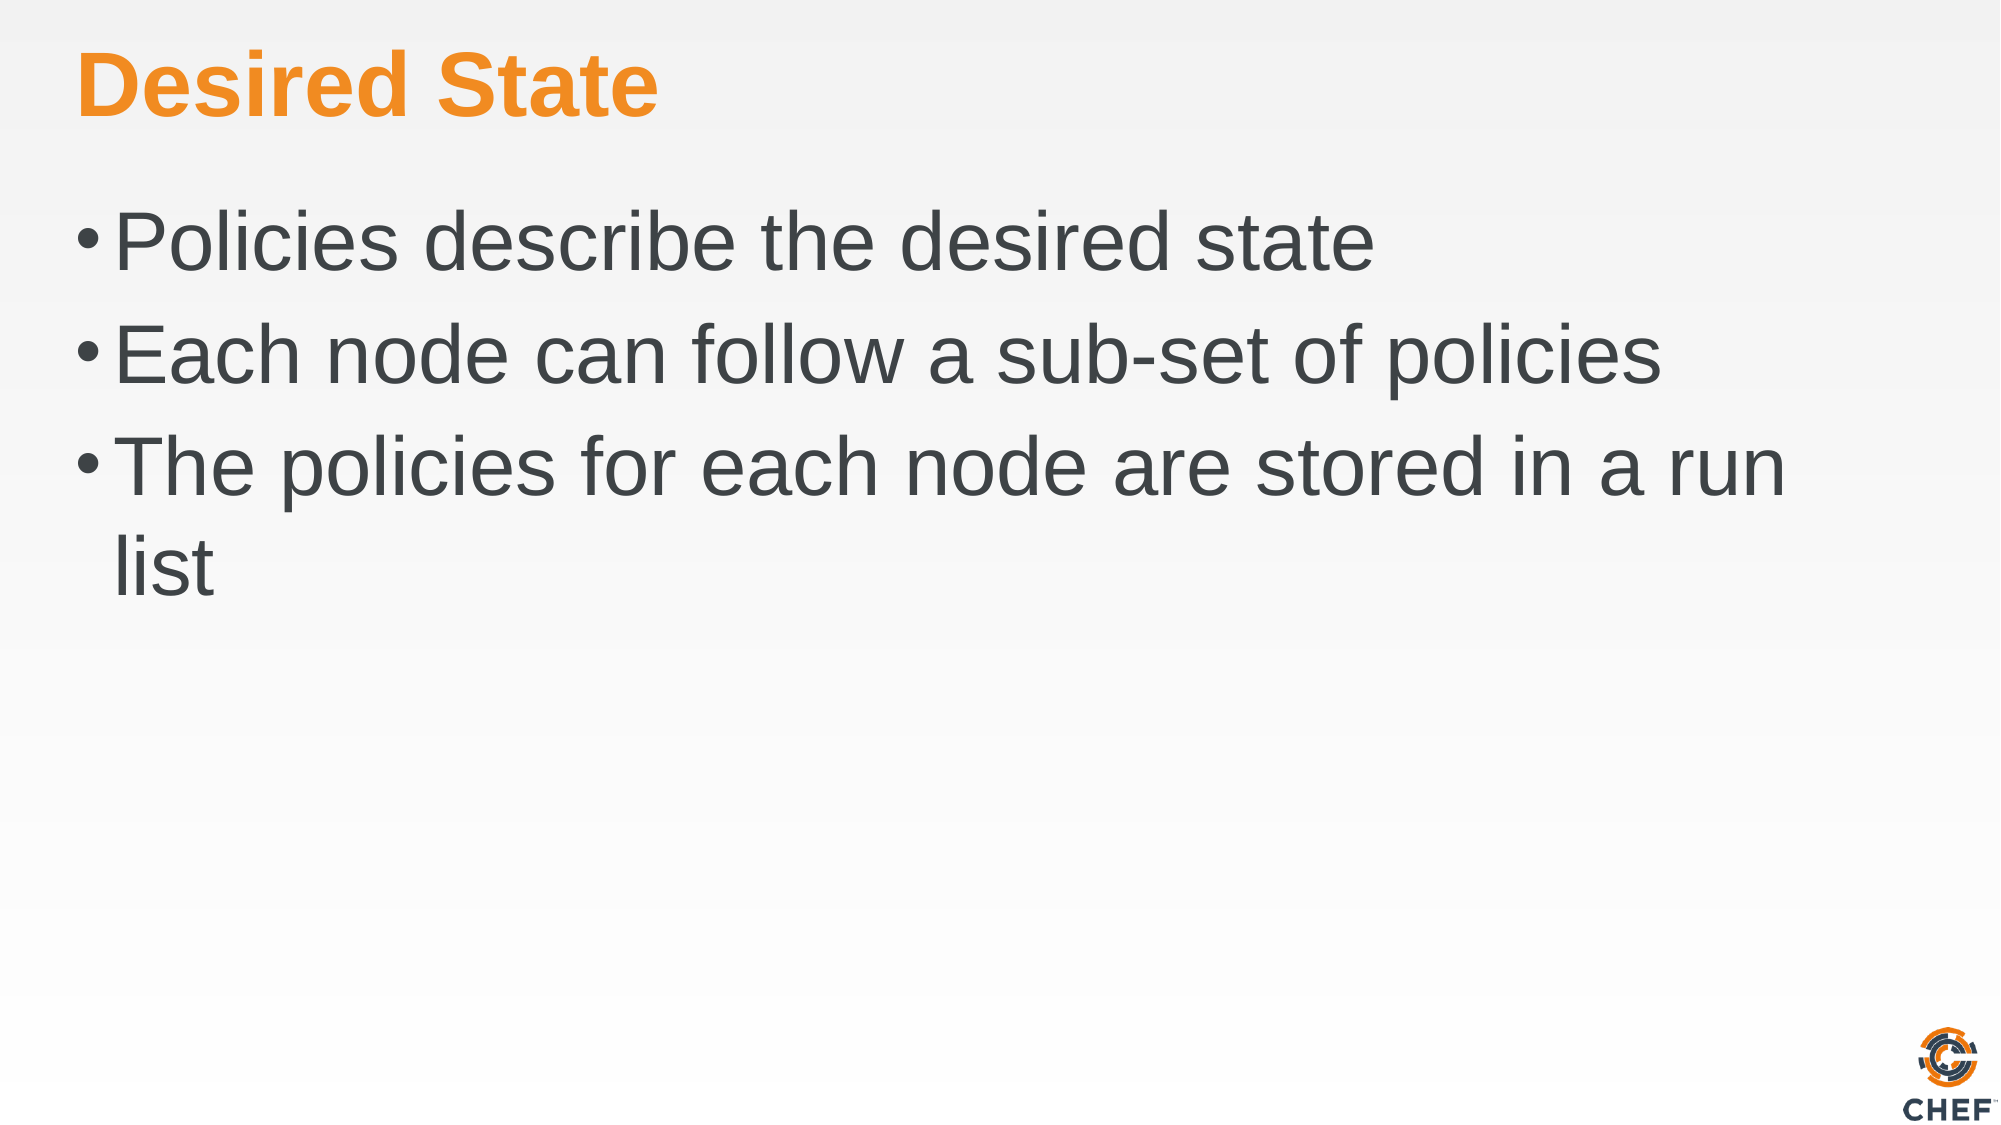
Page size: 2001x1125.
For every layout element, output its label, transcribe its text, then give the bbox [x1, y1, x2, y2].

title Desired State [75, 37, 1913, 140]
picture [1903, 1027, 1998, 1121]
list Policies describe the desired state Each node can follow a sub-set of policies The policies for each node are stored in a run list [75, 187, 1913, 1050]
